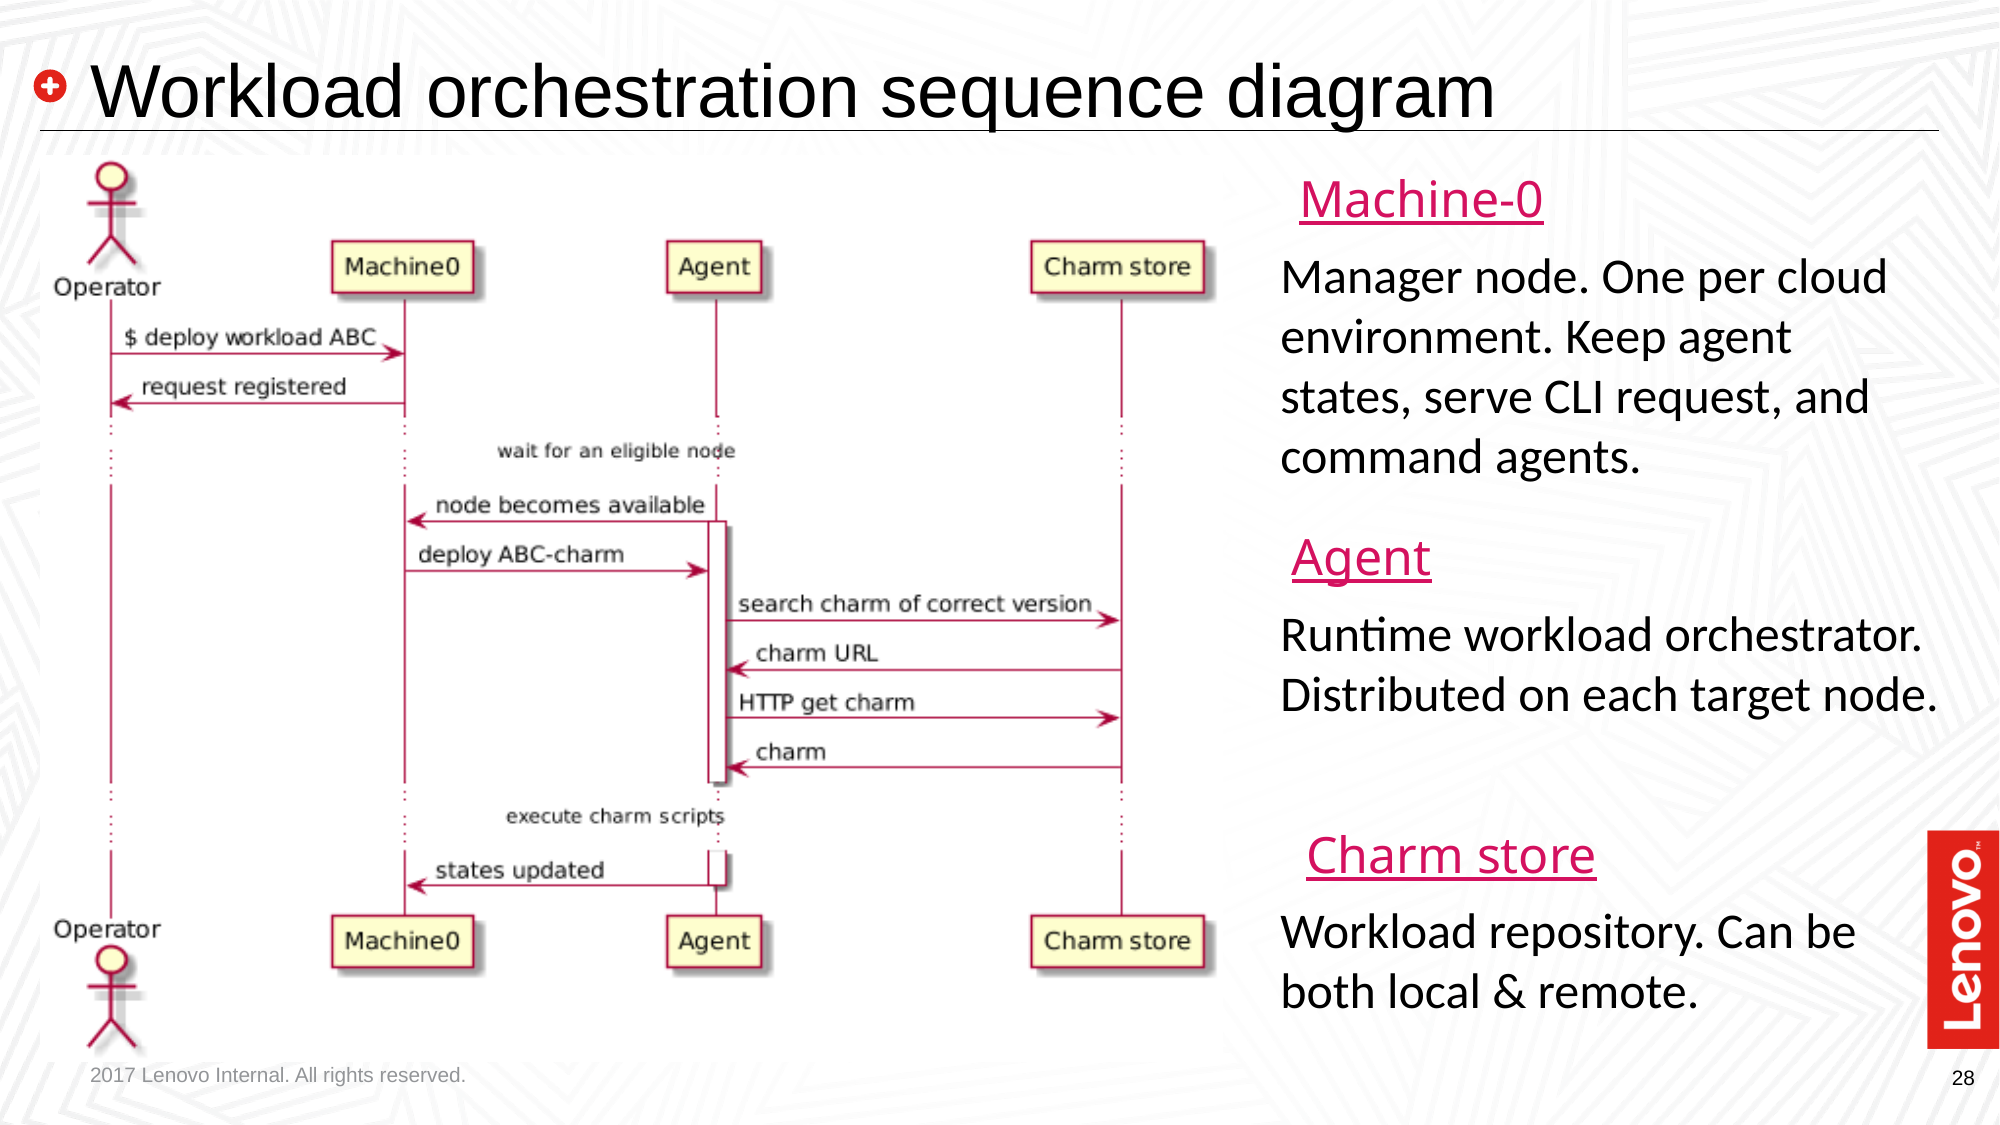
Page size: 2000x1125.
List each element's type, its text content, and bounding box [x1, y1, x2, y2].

text_box Workload repository. Can be both local & remote. [1265, 891, 1940, 1027]
title Workload orchestration sequence diagram [90, 45, 1907, 129]
text_box Runtime workload orchestrator. Distributed on each target node. [1265, 593, 1970, 729]
footer 2017 Lenovo Internal. All rights reserved. [90, 1071, 486, 1088]
text_box Agent [1277, 518, 1447, 593]
text_box Machine-0 [1284, 159, 1560, 235]
text_box Charm store [1291, 815, 1613, 891]
text_box Manager node. One per cloud environment. Keep agent states, serve CLI request, and command agents. [1265, 235, 1940, 491]
picture [0, 0, 2000, 1125]
